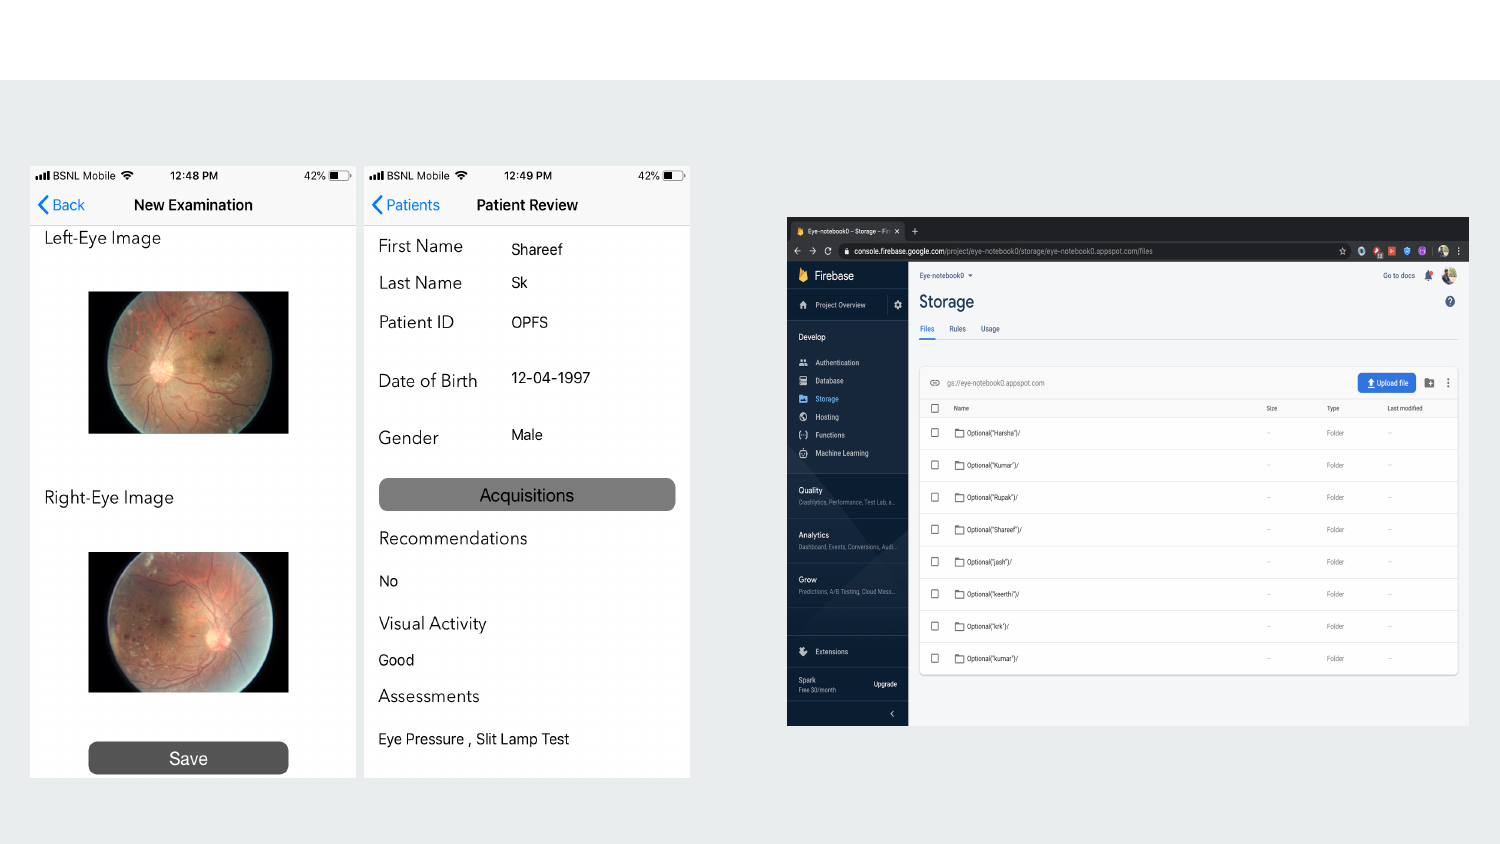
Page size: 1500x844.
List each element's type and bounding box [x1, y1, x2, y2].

picture [787, 217, 1469, 727]
picture [30, 166, 356, 778]
picture [364, 166, 690, 778]
